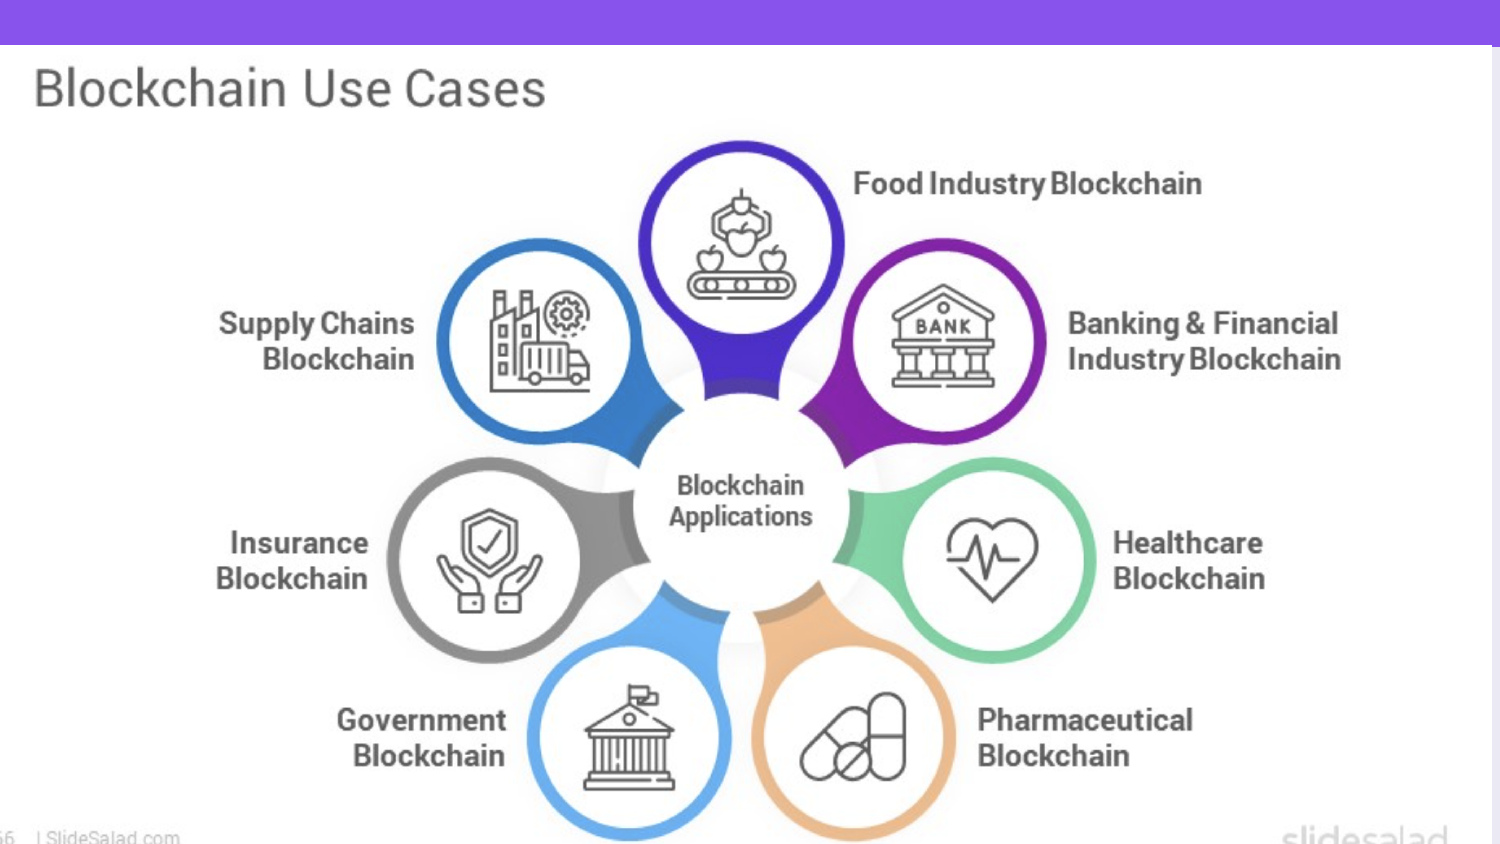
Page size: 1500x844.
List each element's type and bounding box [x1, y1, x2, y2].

list [0, 44, 1492, 844]
